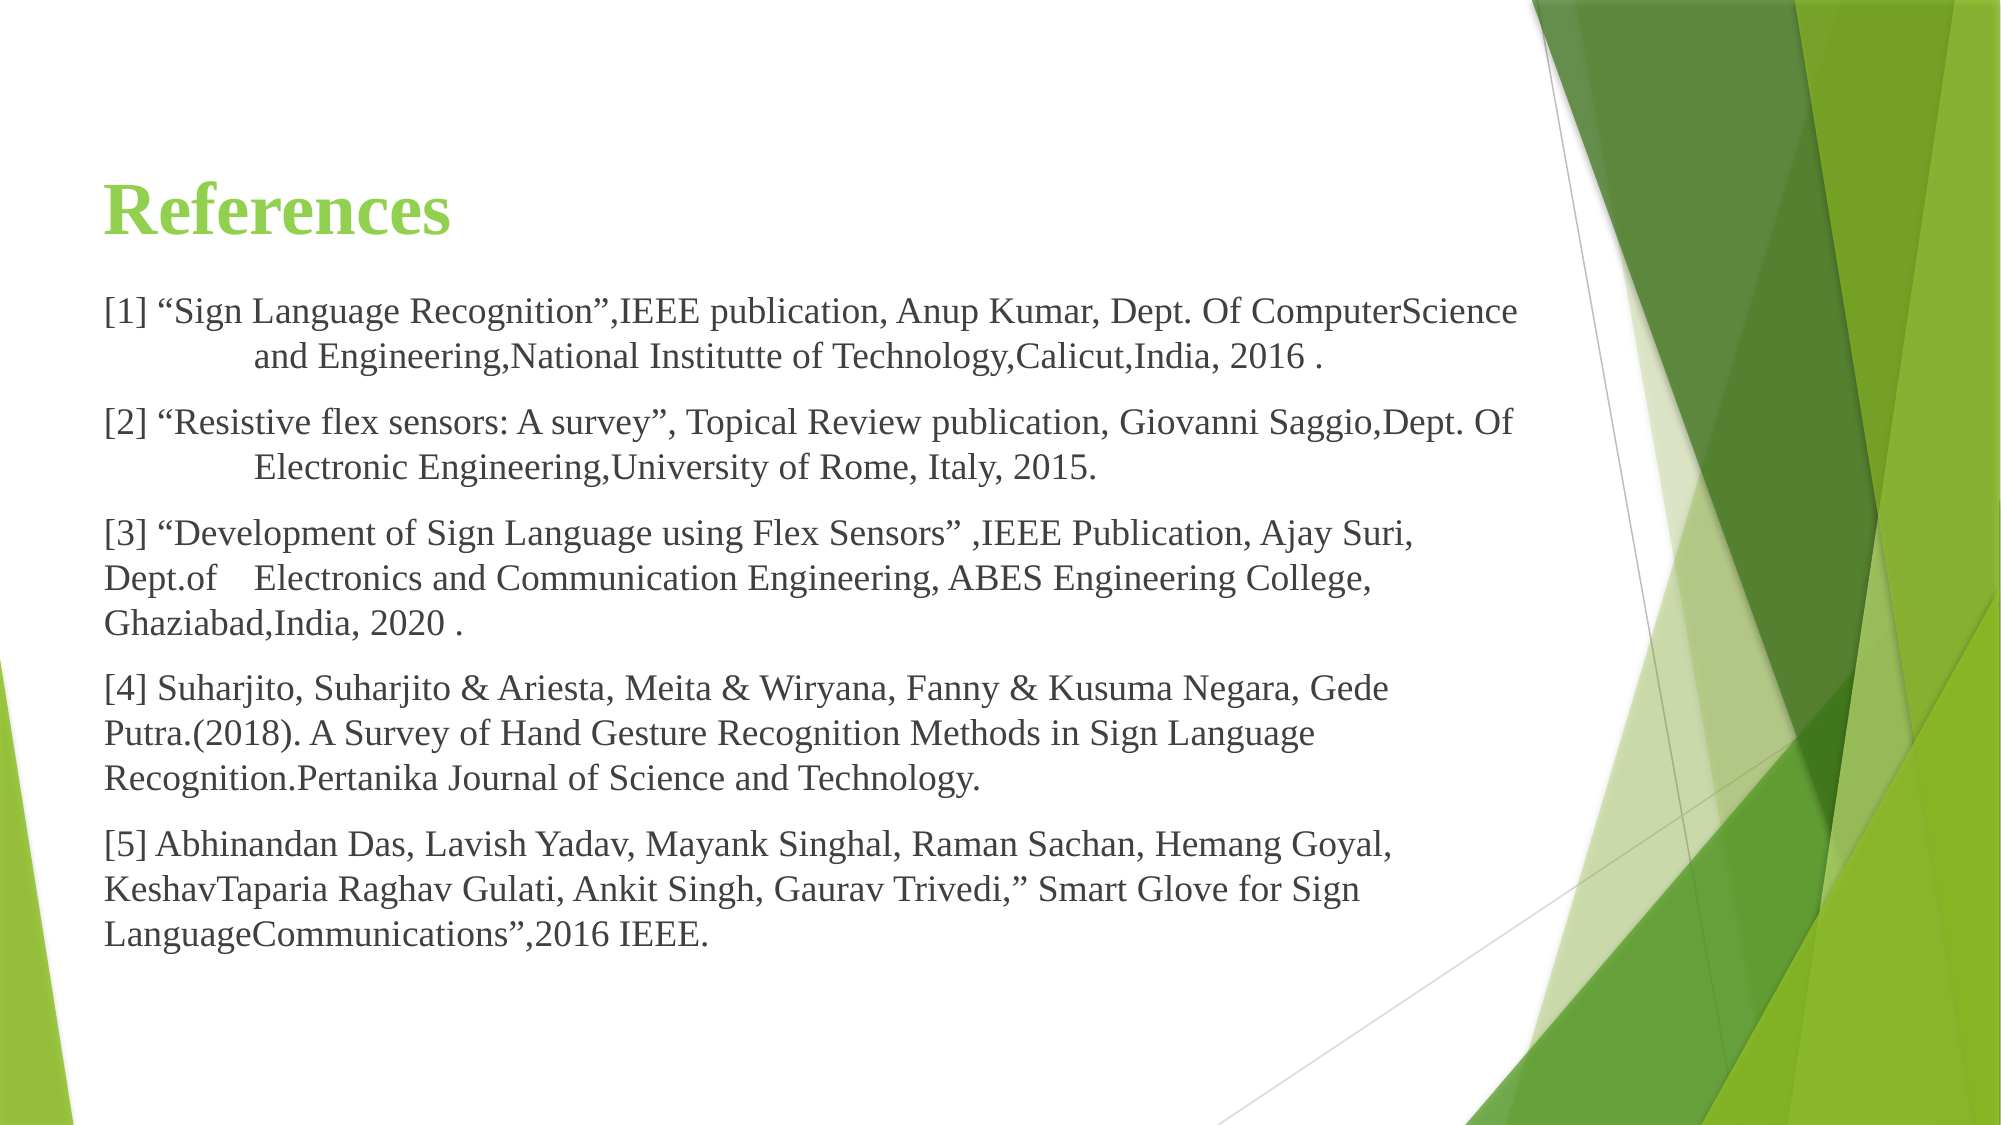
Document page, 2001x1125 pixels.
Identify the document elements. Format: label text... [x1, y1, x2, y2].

list [1] “Sign Language Recognition”,IEEE publication, Anup Kumar, Dept. Of ComputerScience and Engineering,National Institutte of Technology,Calicut,India, 2016 . [2] “Resistive flex sensors: A survey”, Topical Review publication, Giovanni Saggio,Dept. Of Electronic Engineering,University of Rome, Italy, 2015. [3] “Development of Sign Language using Flex Sensors” ,IEEE Publication, Ajay Suri, Dept.of Electronics and Communication Engineering, ABES Engineering College, Ghaziabad,India, 2020 . [4] Suharjito, Suharjito & Ariesta, Meita & Wiryana, Fanny & Kusuma Negara, Gede Putra.(2018). A Survey of Hand Gesture Recognition Methods in Sign Language Recognition.Pertanika Journal of Science and Technology. [5] Abhinandan Das, Lavish Yadav, Mayank Singhal, Raman Sachan, Hemang Goyal, KeshavTaparia Raghav Gulati, Ankit Singh, Gaurav Trivedi,” Smart Glove for Sign LanguageCommunications”,2016 IEEE. [88, 278, 1551, 1014]
title References [88, 152, 1500, 250]
